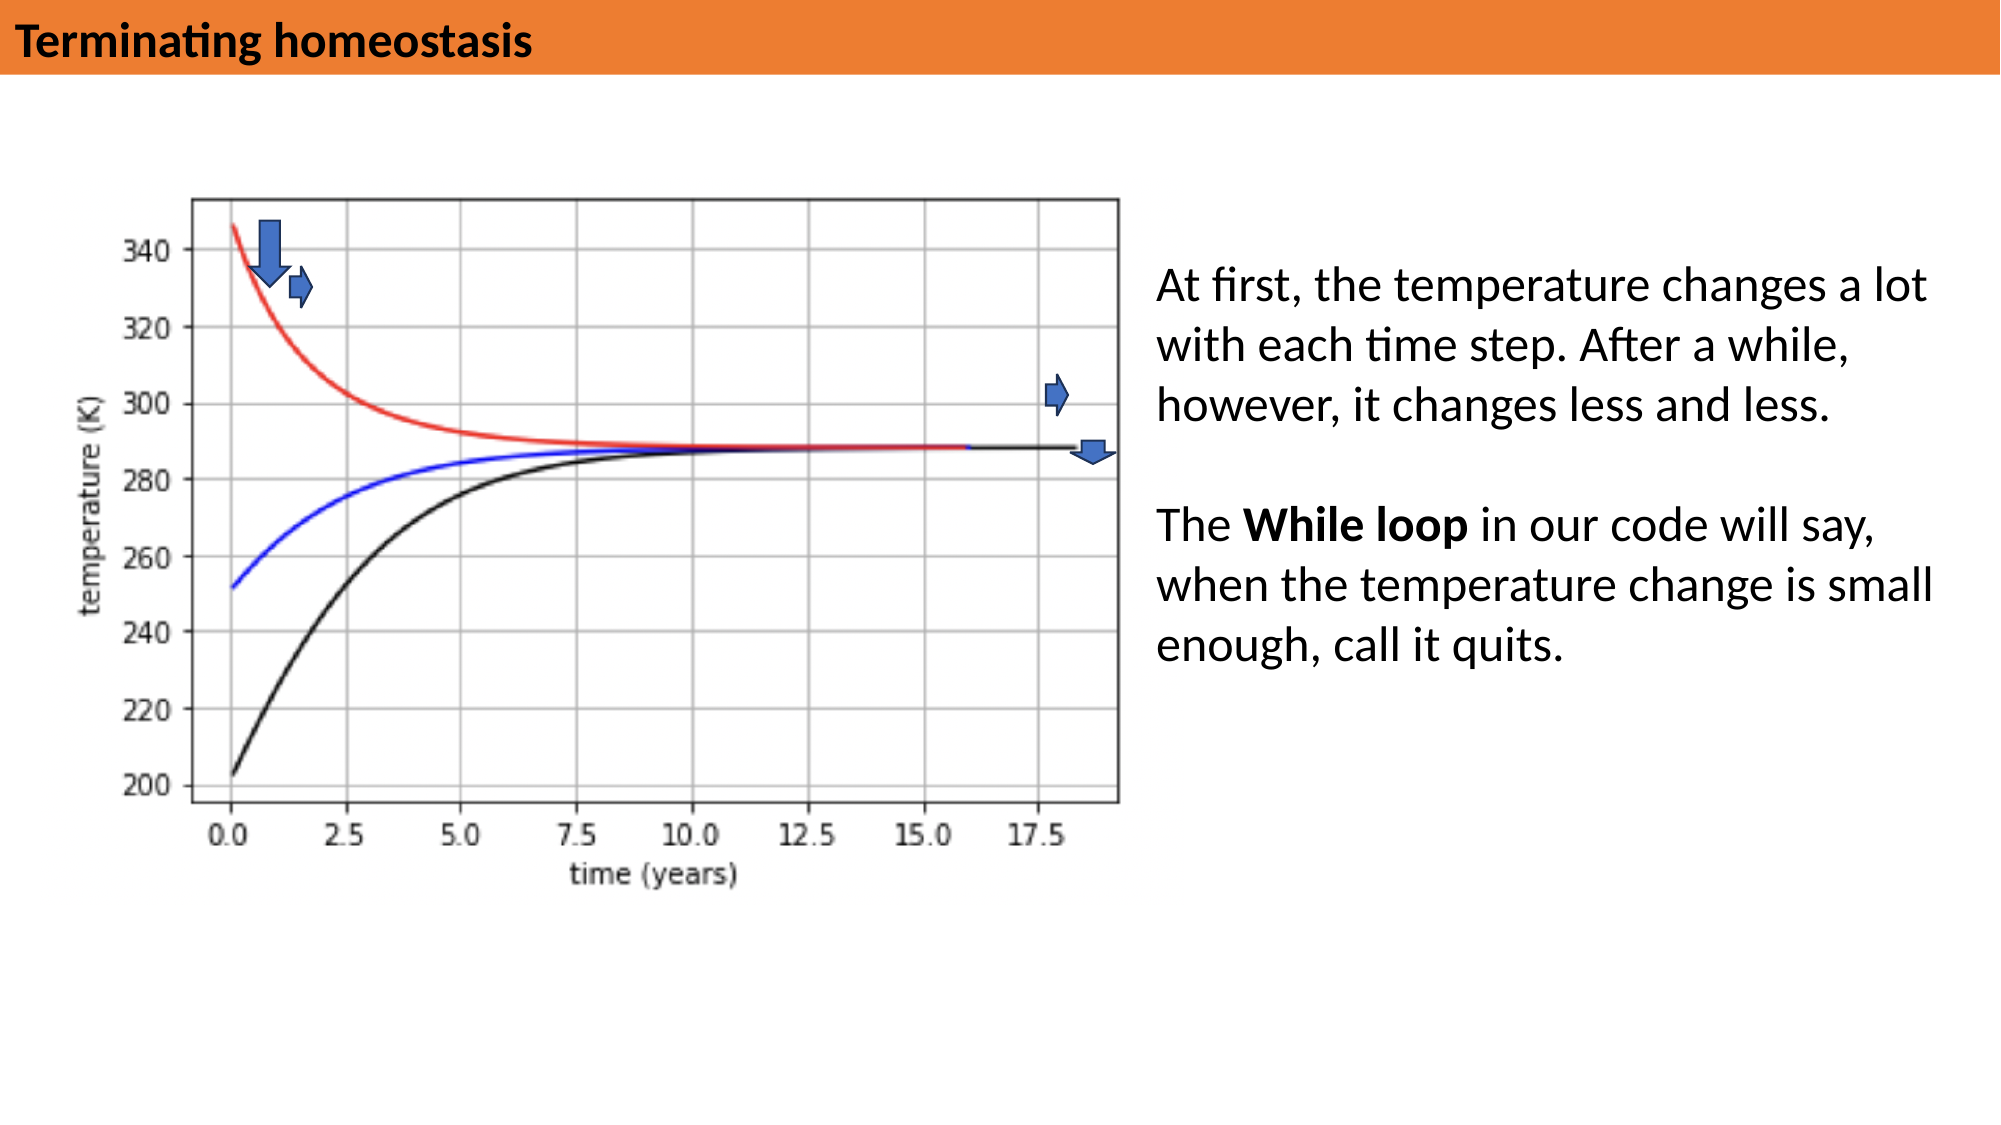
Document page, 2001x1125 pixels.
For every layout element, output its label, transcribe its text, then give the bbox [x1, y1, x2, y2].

text_box At first, the temperature changes a lot with each time step. After a while, however, it changes less and less. The While loop in our code will say, when the temperature change is small enough, call it quits. [1184, 244, 1960, 680]
text_box Terminating homeostasis [0, 0, 2000, 75]
picture [40, 177, 1184, 905]
